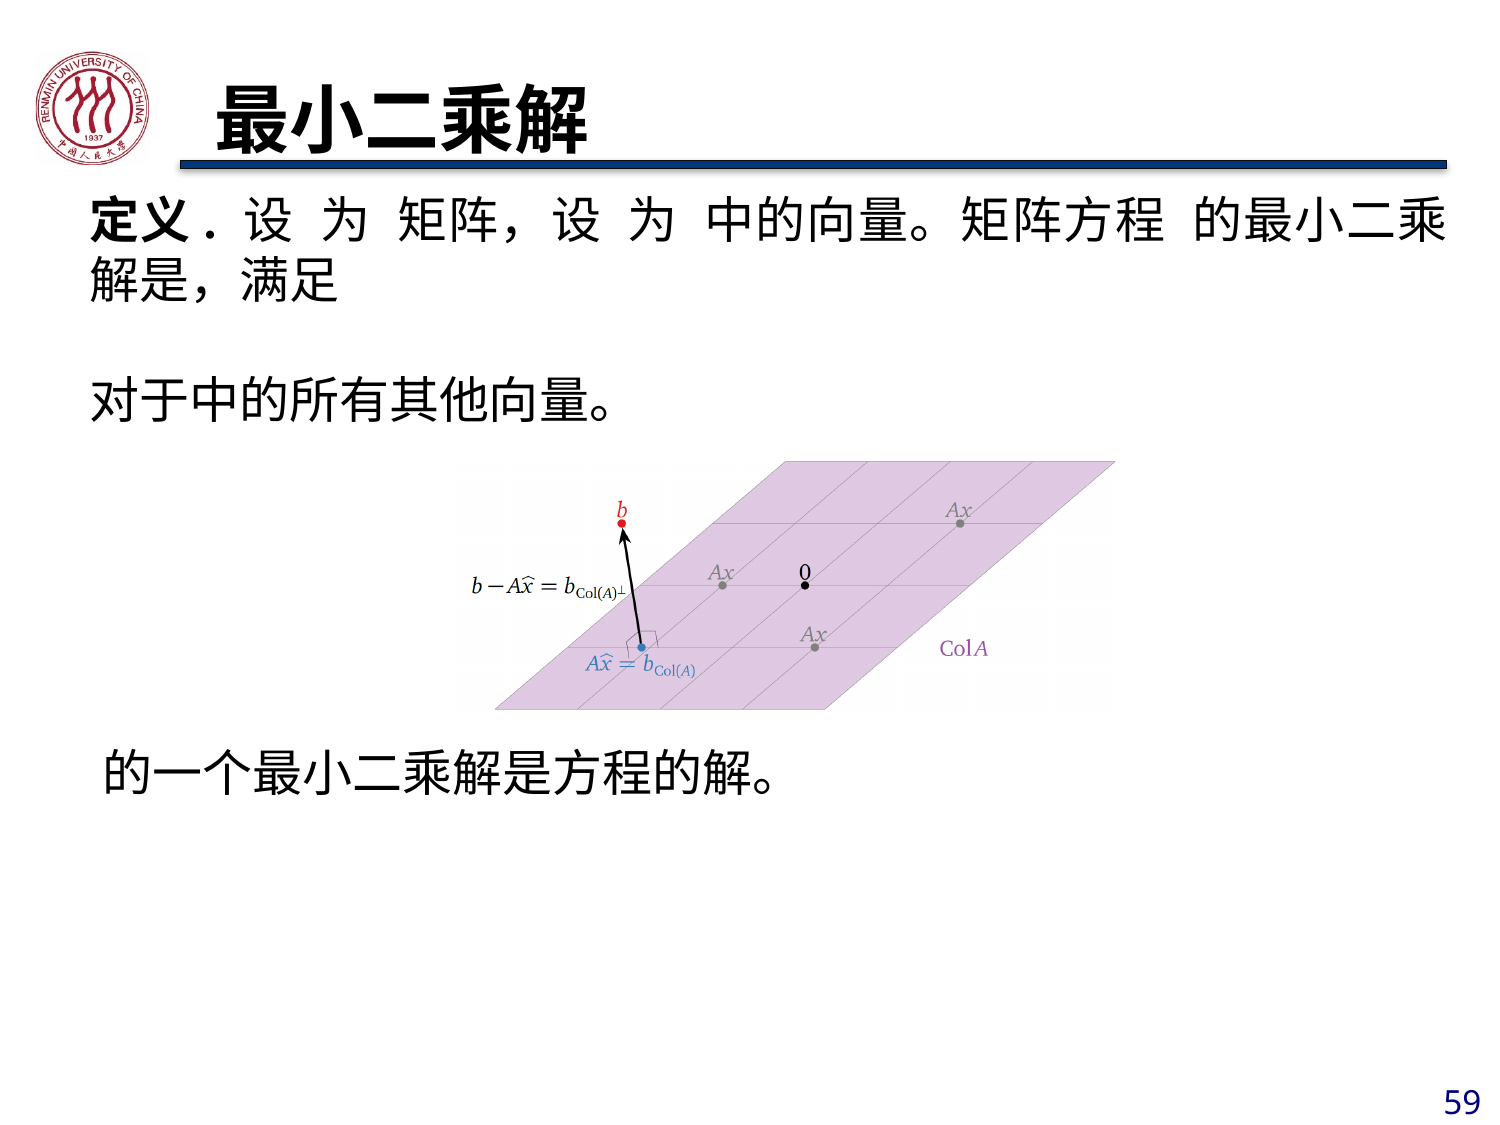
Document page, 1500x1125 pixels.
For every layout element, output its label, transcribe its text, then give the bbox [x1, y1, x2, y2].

picture [454, 458, 1117, 715]
picture [35, 51, 149, 165]
title 最小二乘解 [198, 66, 1407, 168]
